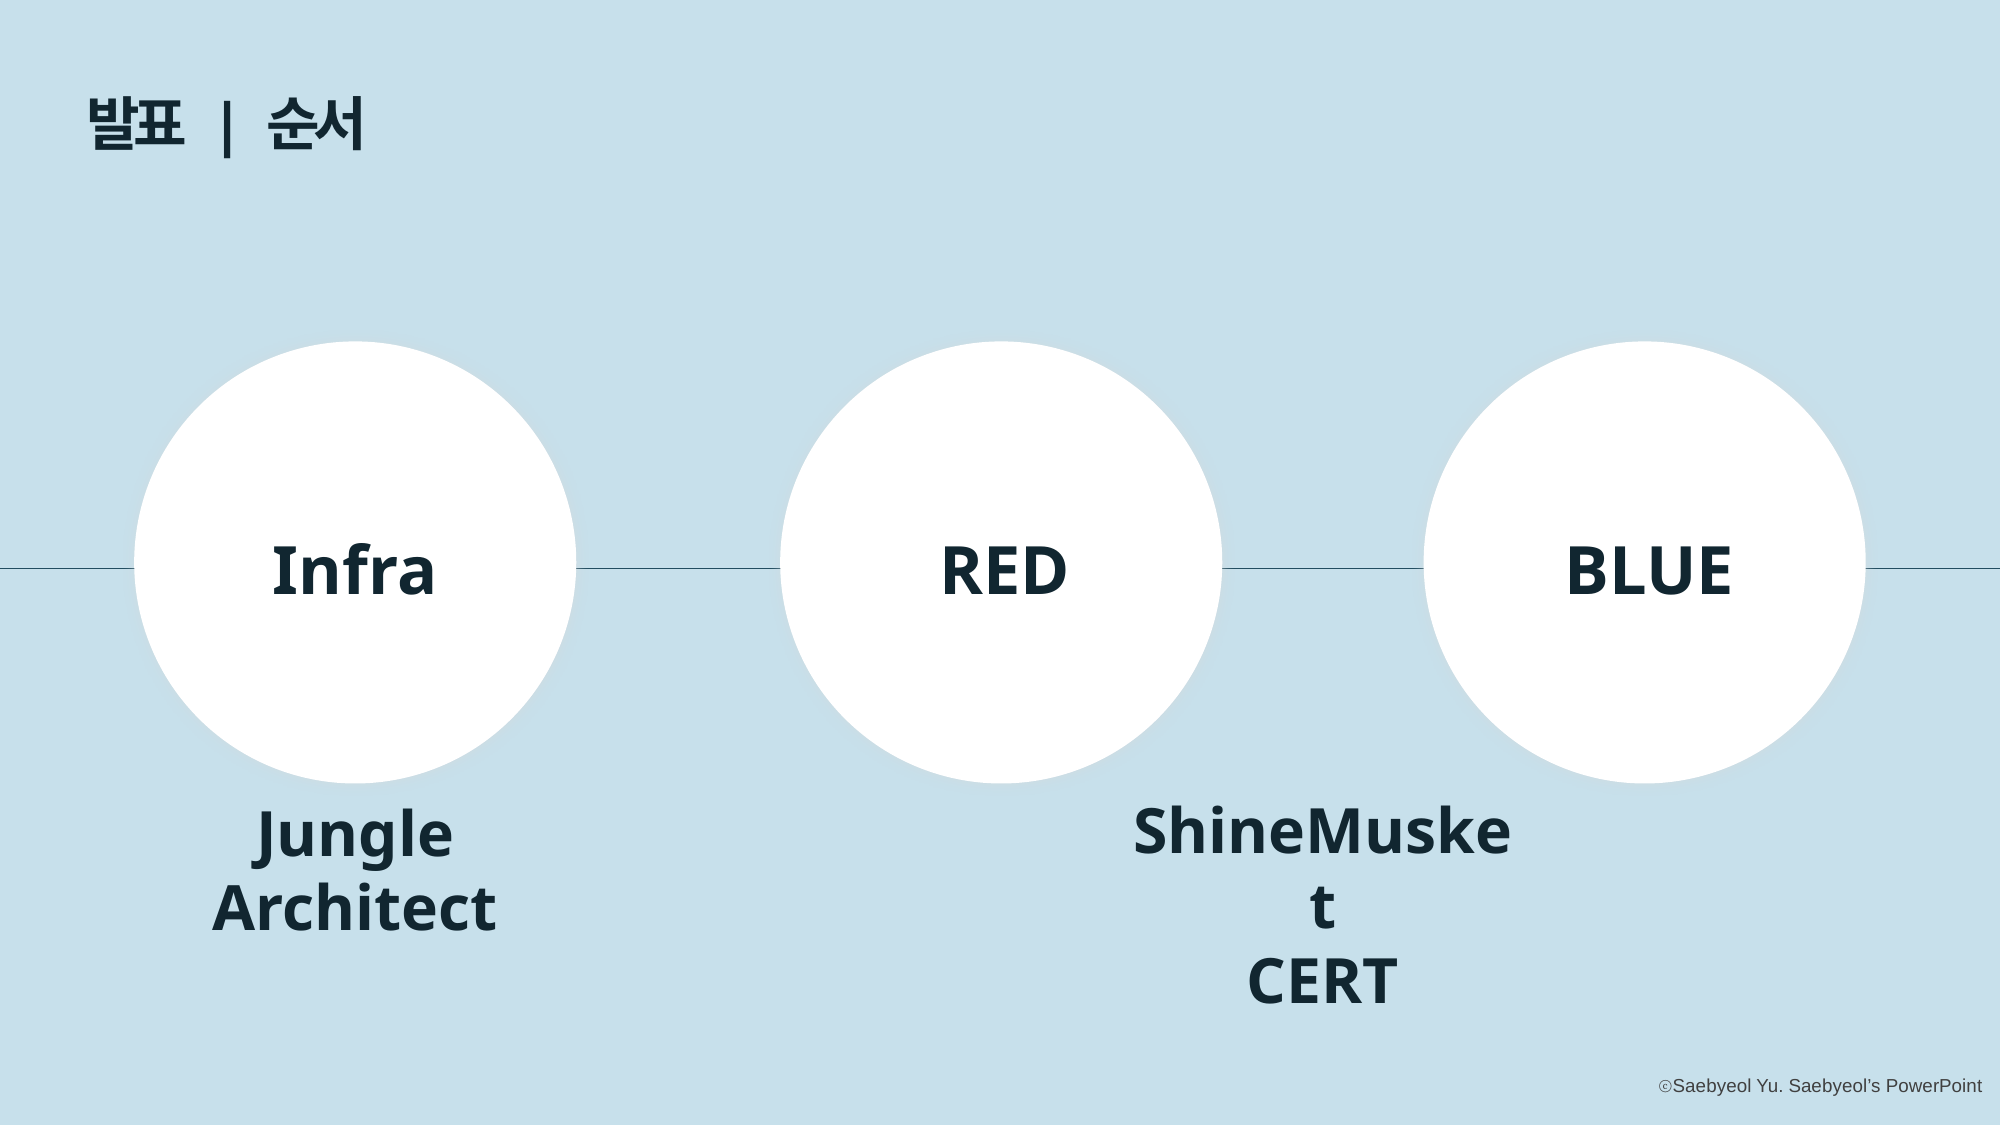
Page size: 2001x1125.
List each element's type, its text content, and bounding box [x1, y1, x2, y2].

text_box BLUE [1519, 569, 1780, 616]
text_box [133, 569, 578, 785]
text_box Jungle Architect [99, 786, 611, 1026]
text_box RED [874, 520, 1135, 568]
text_box [779, 569, 1224, 785]
text_box [779, 340, 1224, 568]
text_box BLUE [1519, 520, 1780, 568]
text_box 발표 | 순서 [71, 79, 872, 165]
text_box Infra [225, 520, 486, 568]
text_box [133, 340, 578, 568]
text_box ShineMusket CERT [1109, 783, 1537, 1024]
text_box [1422, 569, 1867, 785]
text_box RED [874, 569, 1135, 616]
text_box [1422, 340, 1867, 568]
text_box Infra [225, 569, 486, 616]
